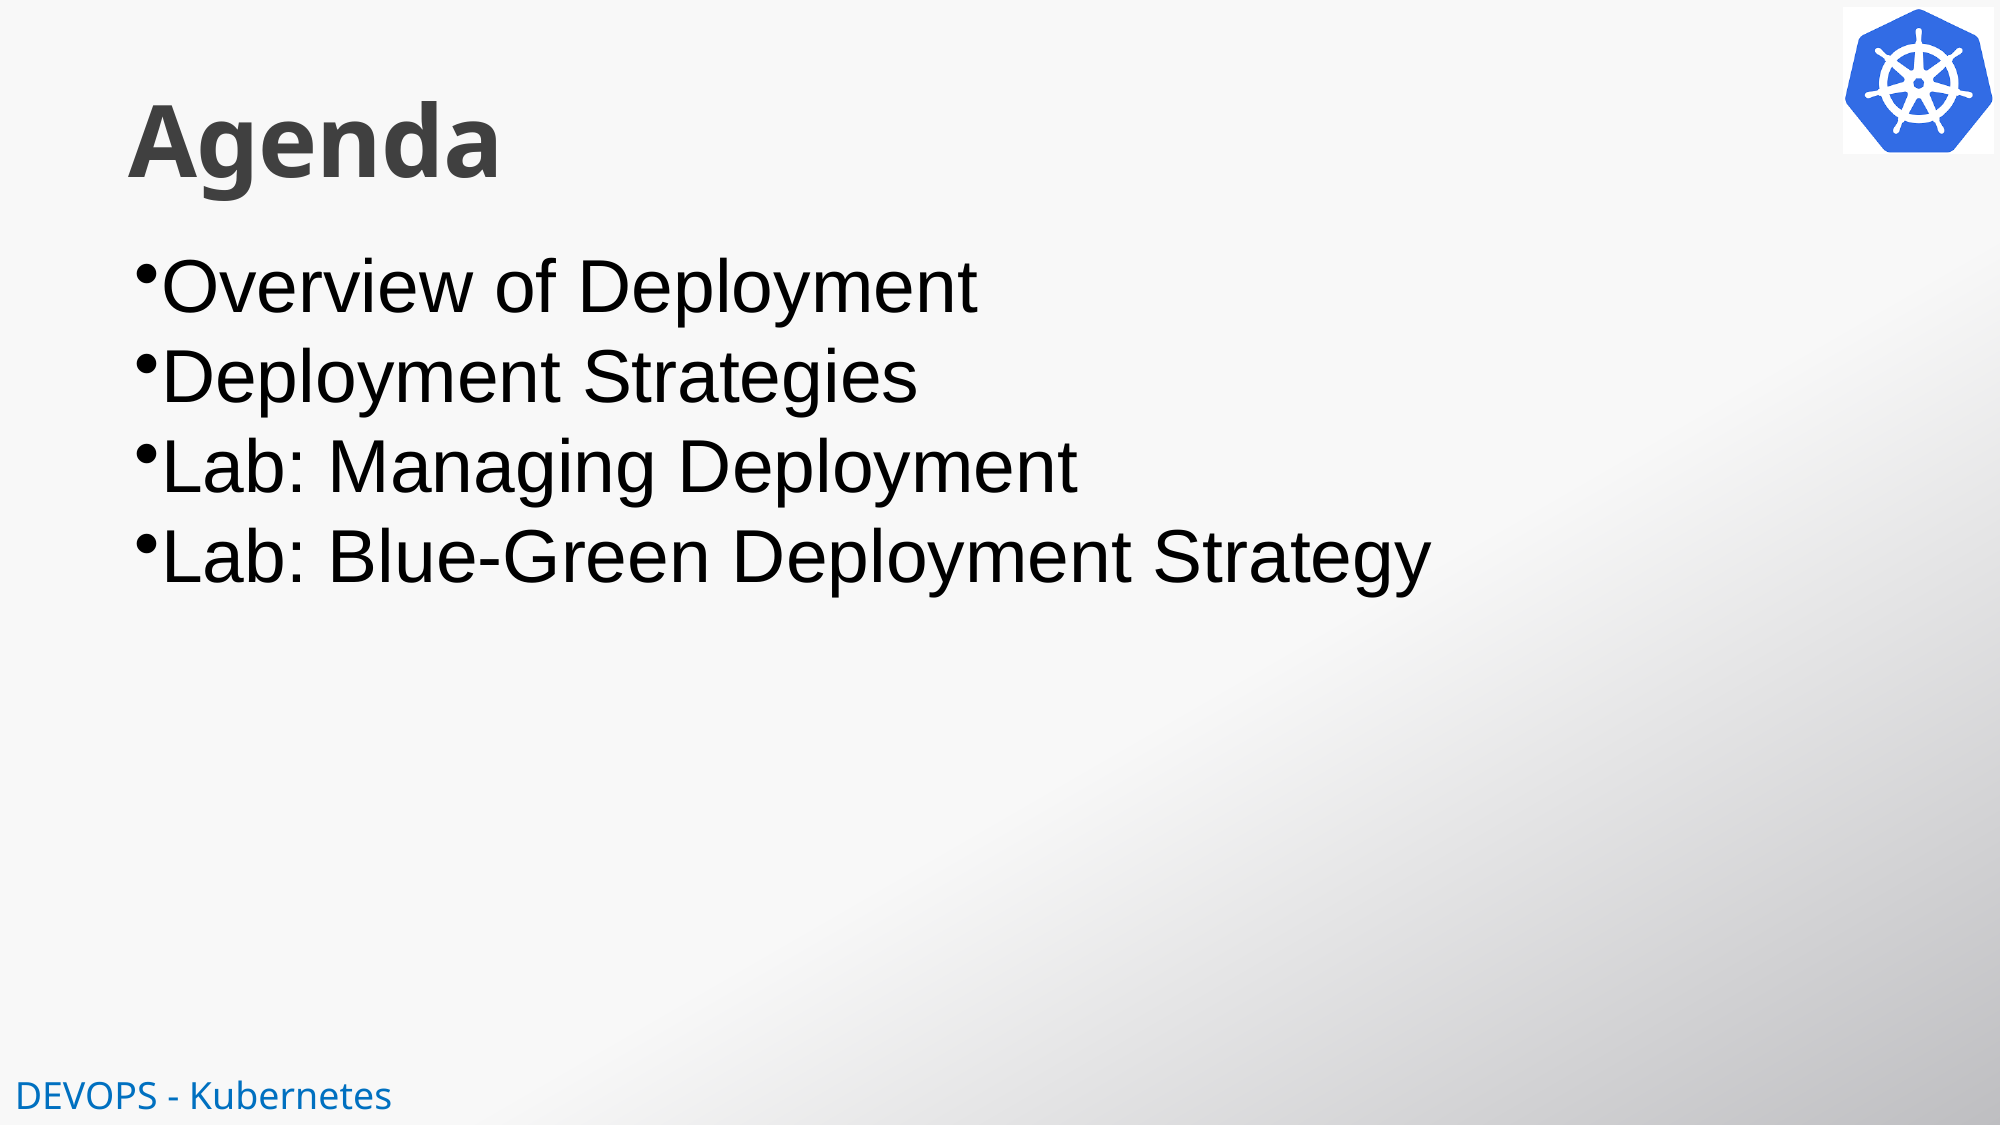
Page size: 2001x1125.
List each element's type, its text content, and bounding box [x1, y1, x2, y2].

picture [1843, 7, 1994, 154]
text_box Overview of Deployment Deployment Strategies Lab: Managing Deployment Lab: Blue-Green Deployment Strategy [119, 230, 1448, 605]
title Agenda [113, 47, 1764, 206]
